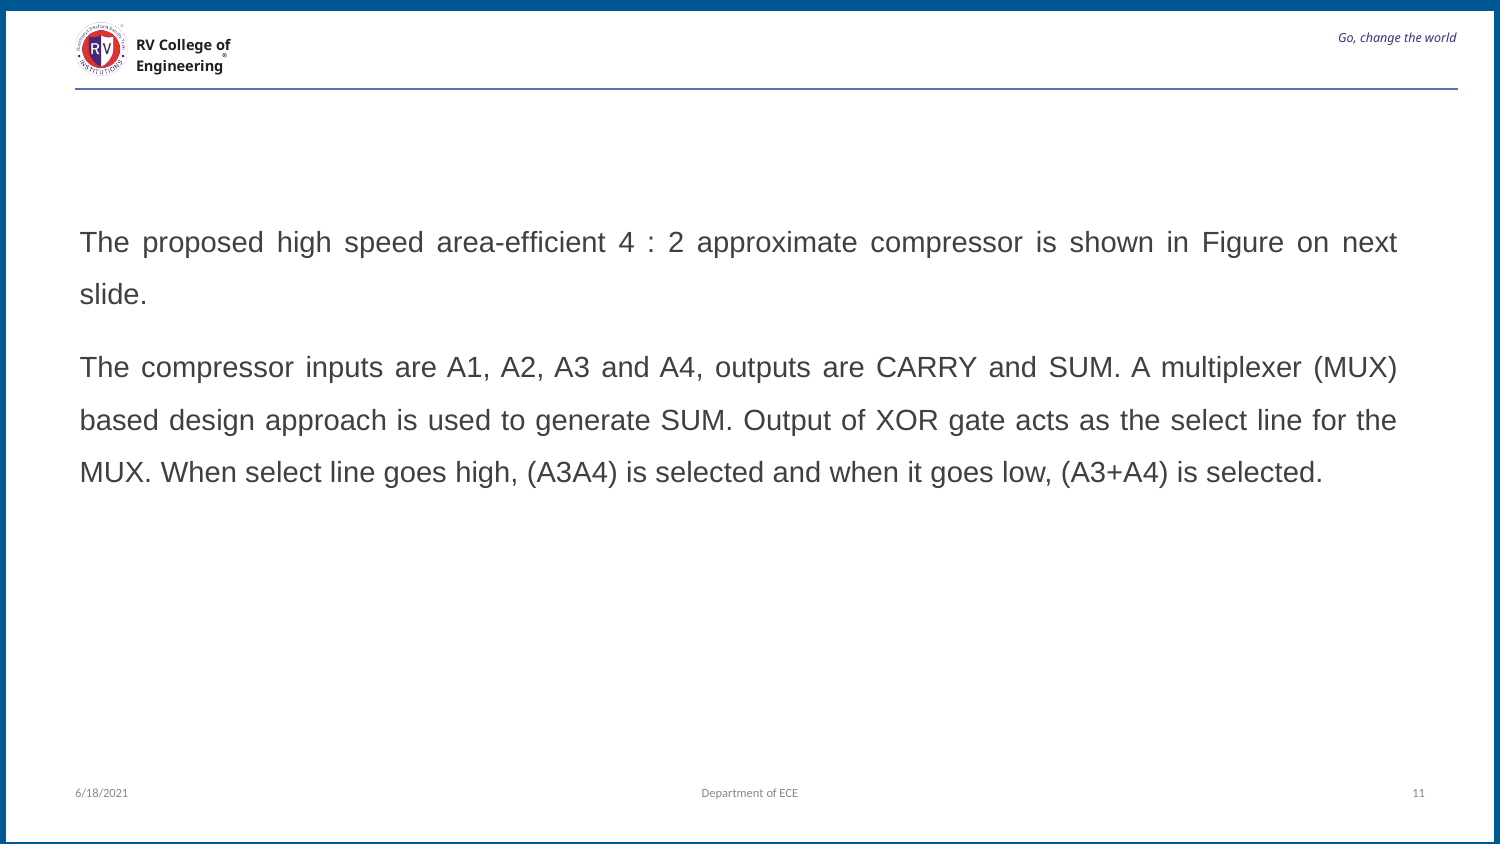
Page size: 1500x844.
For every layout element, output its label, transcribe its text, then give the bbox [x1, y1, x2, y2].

text_box [74, 22, 128, 76]
text_box [0, 4, 1500, 844]
slide_number 11 [1080, 784, 1426, 844]
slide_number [75, 784, 421, 844]
text_box The proposed high speed area-efﬁcient 4 : 2 approximate compressor is shown in Figure on next slide. The compressor inputs are A1, A2, A3 and A4, outputs are CARRY and SUM. A multiplexer (MUX) based design approach is used to generate SUM. Output of XOR gate acts as the select line for the MUX. When select line goes high, (A3A4) is selected and when it goes low, (A3+A4) is selected. [64, 190, 1415, 539]
title Go, change the world [1182, 30, 1457, 172]
footer Department of ECE [510, 784, 990, 844]
text_box RV College of Engineering [136, 32, 239, 75]
